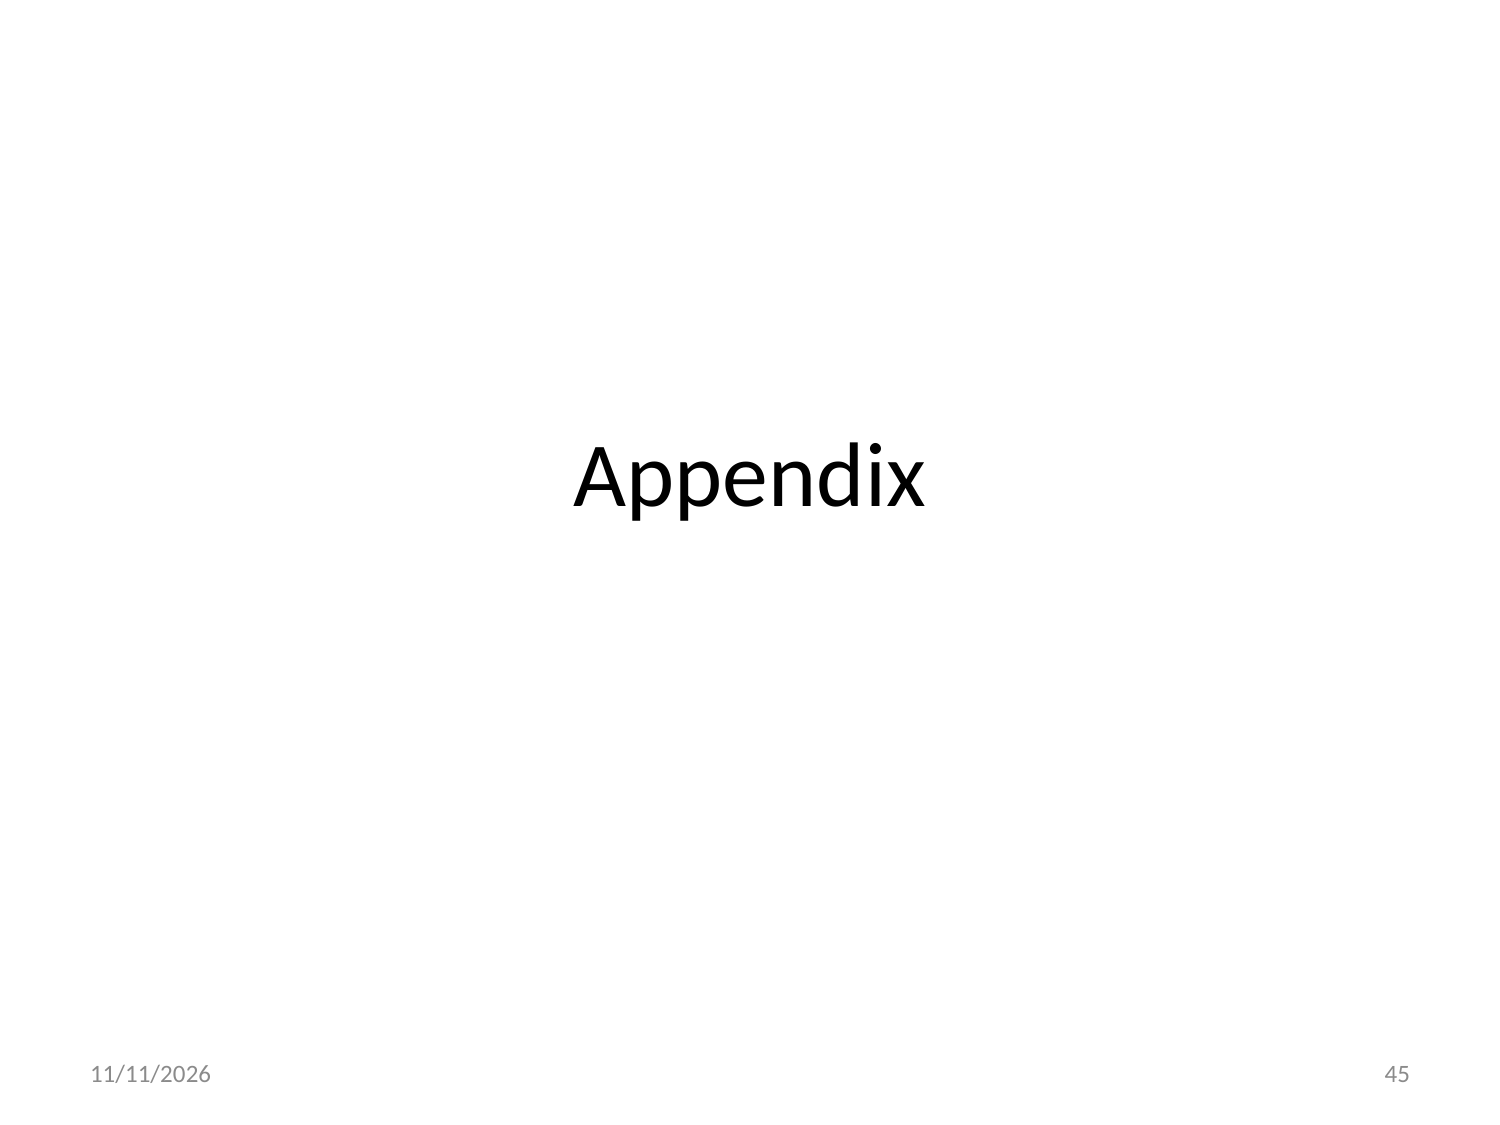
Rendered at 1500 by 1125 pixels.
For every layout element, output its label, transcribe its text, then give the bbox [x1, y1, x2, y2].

title Appendix [112, 349, 1388, 591]
slide_number 45 [1074, 1042, 1425, 1103]
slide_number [75, 1042, 425, 1103]
